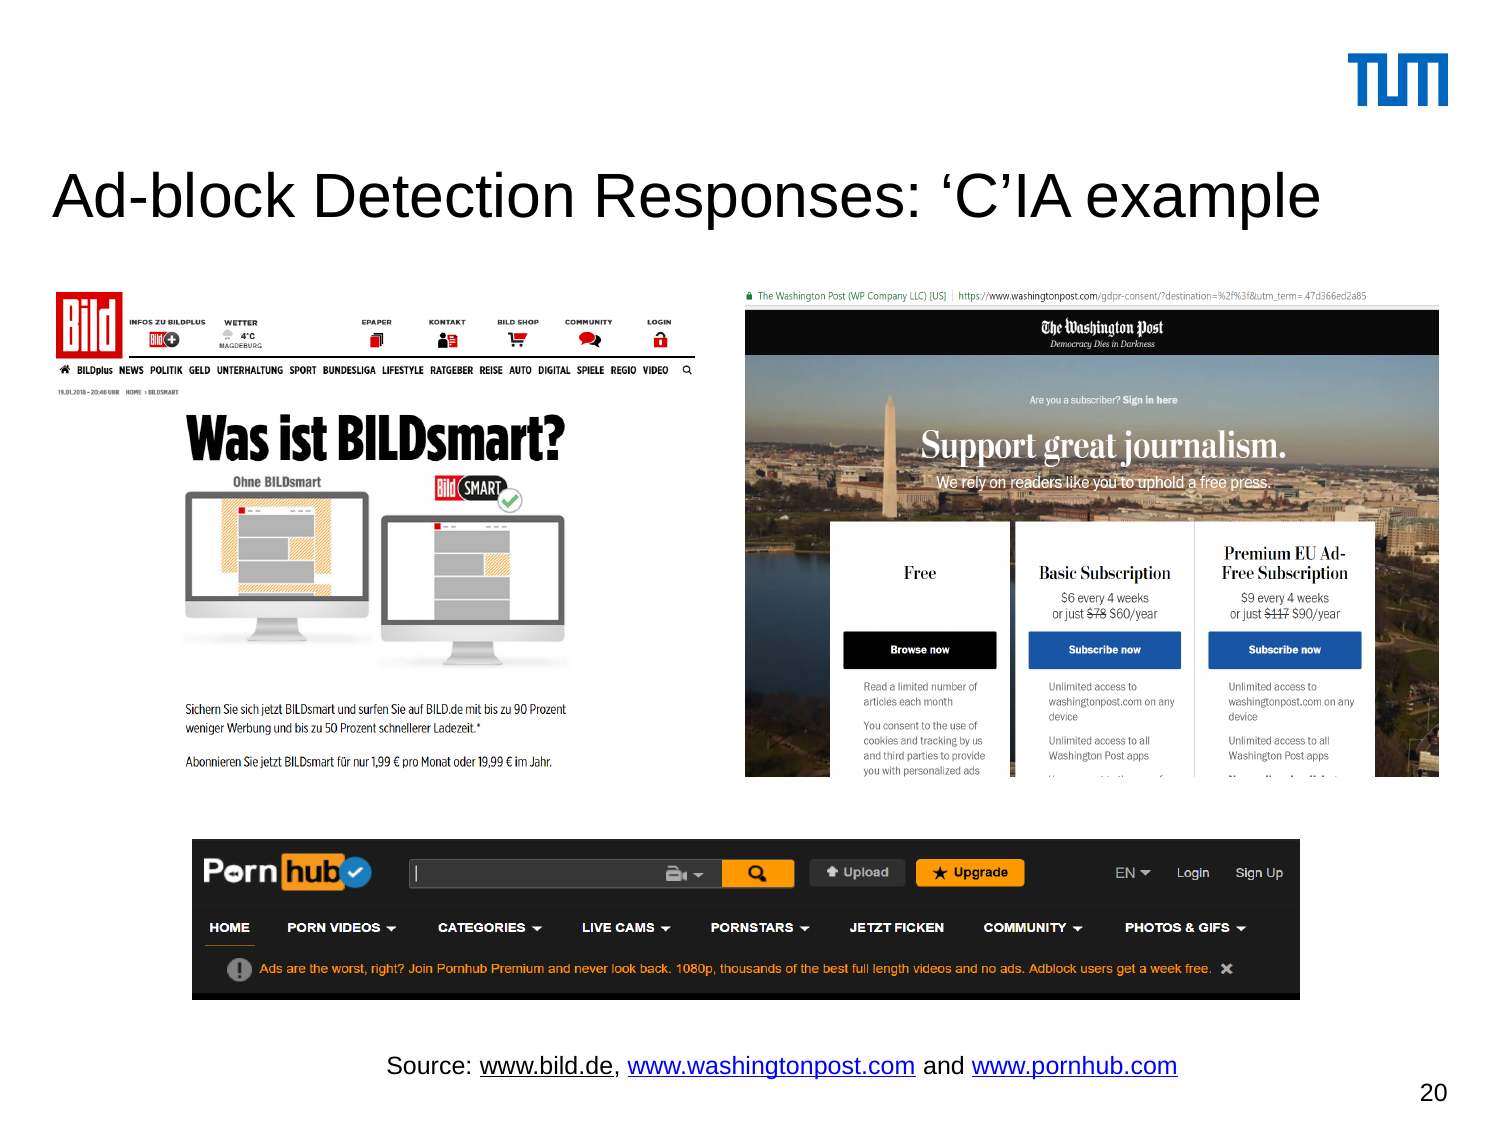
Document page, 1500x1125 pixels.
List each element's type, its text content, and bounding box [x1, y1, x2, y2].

picture [745, 286, 1439, 777]
picture [192, 839, 1300, 1000]
slide_number 20 [1111, 1061, 1448, 1122]
text_box Source: www.bild.de, www.washingtonpost.com and www.pornhub.com [386, 1044, 1201, 1080]
picture [51, 286, 721, 777]
title Ad-block Detection Responses: ‘C’IA example [52, 162, 1399, 231]
